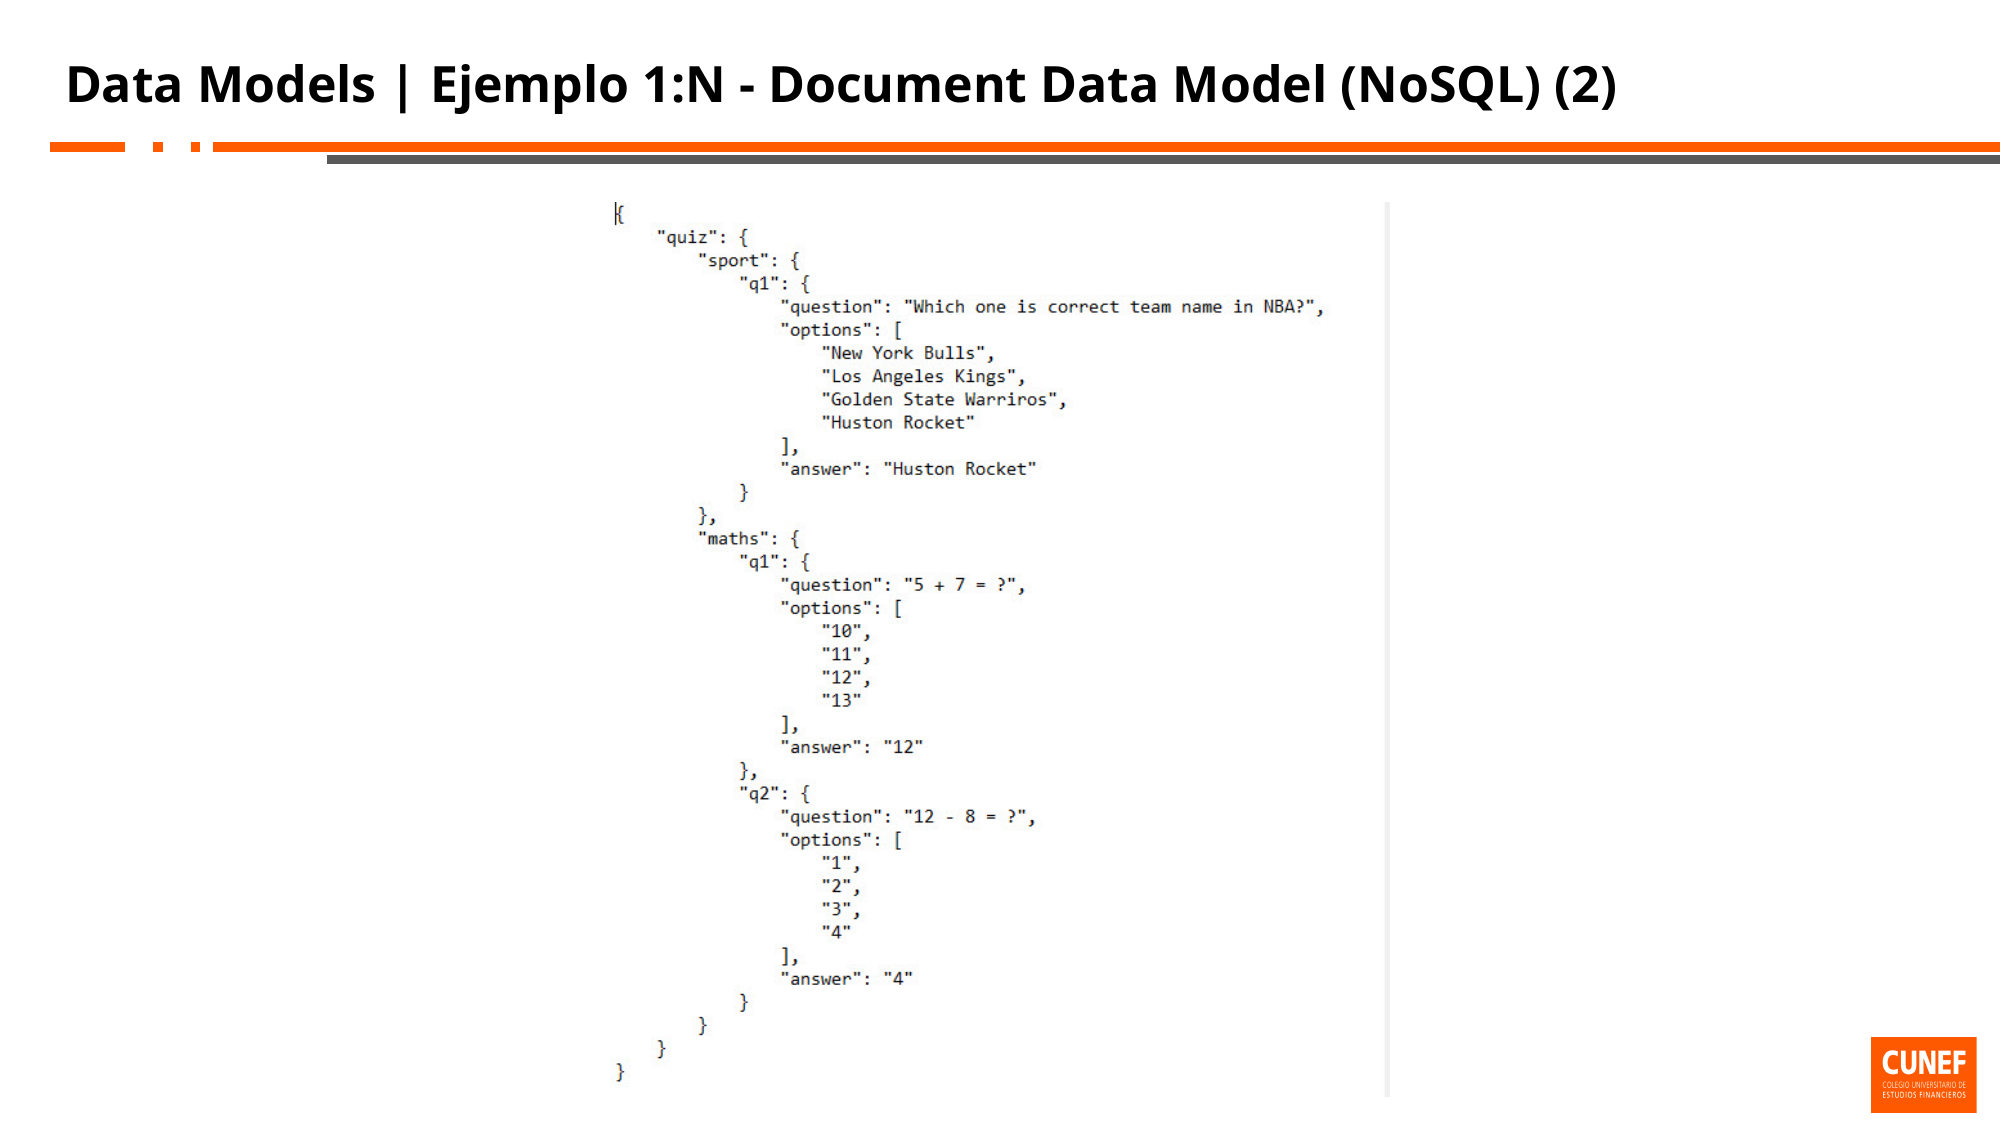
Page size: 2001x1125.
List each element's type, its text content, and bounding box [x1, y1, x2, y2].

title Data Models | Ejemplo 1:N - Document Data Model (NoSQL) (2) [49, 48, 1798, 124]
picture [1871, 1037, 1977, 1113]
picture [610, 202, 1390, 1097]
